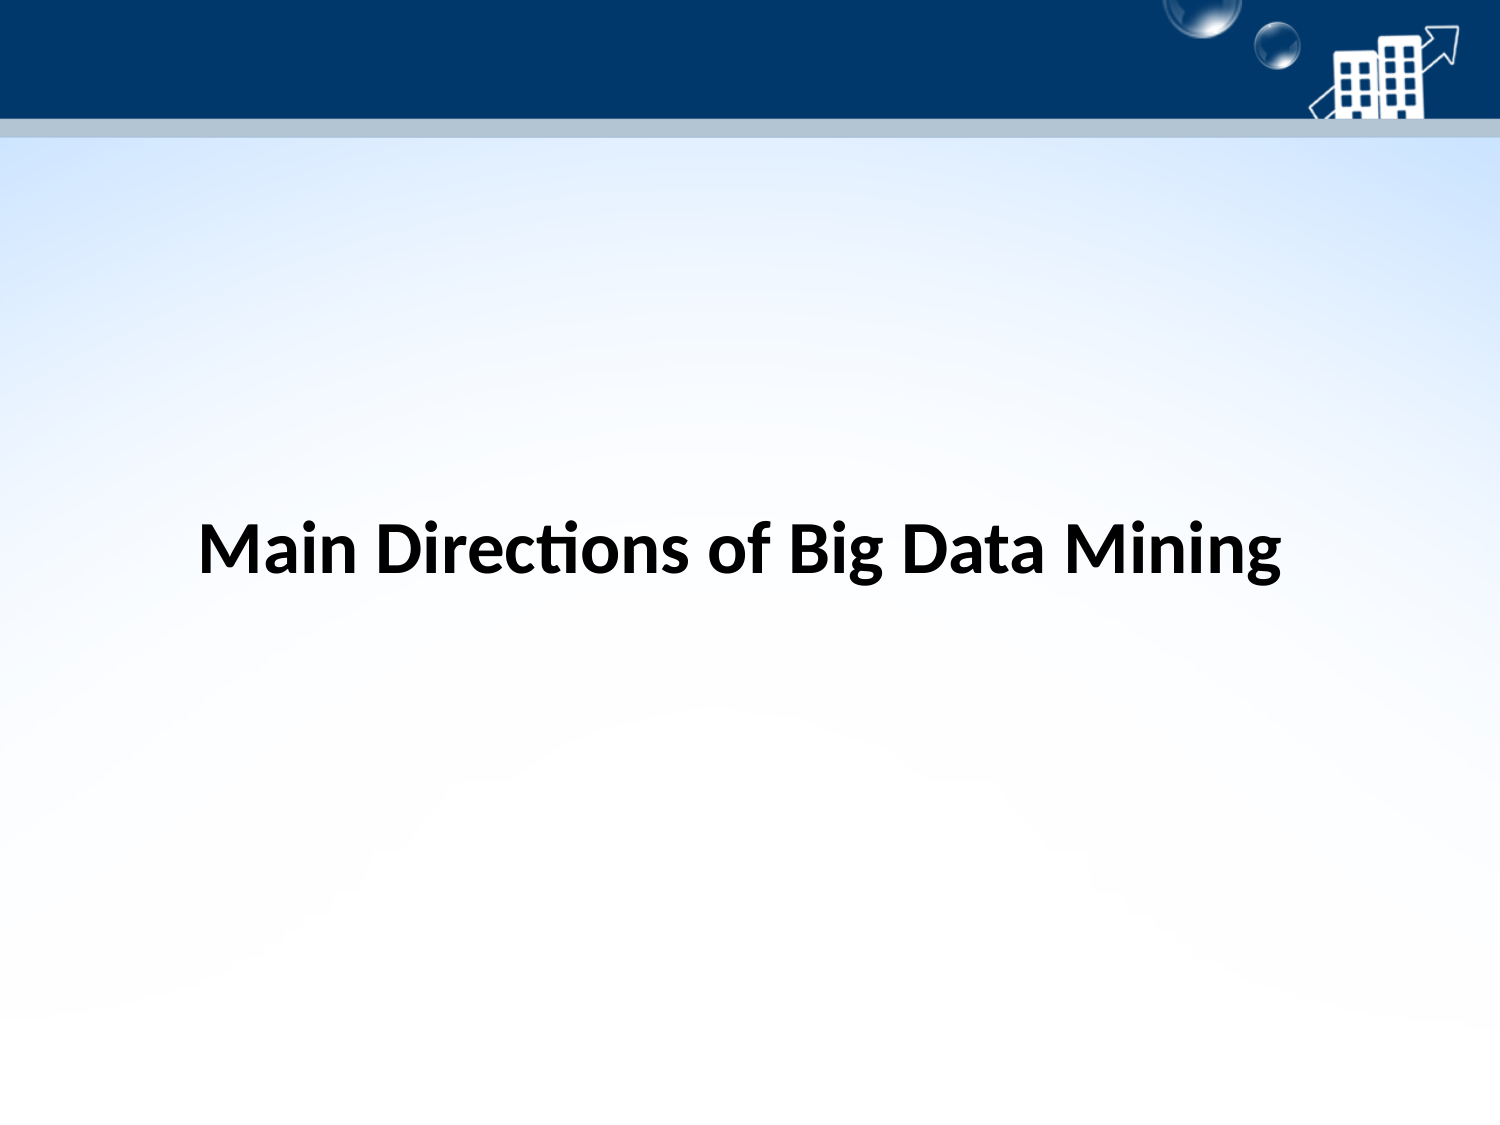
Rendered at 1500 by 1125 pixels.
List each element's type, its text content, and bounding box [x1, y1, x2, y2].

picture [0, 0, 1500, 1125]
text_box Main Directions of Big Data Mining [182, 491, 1341, 597]
